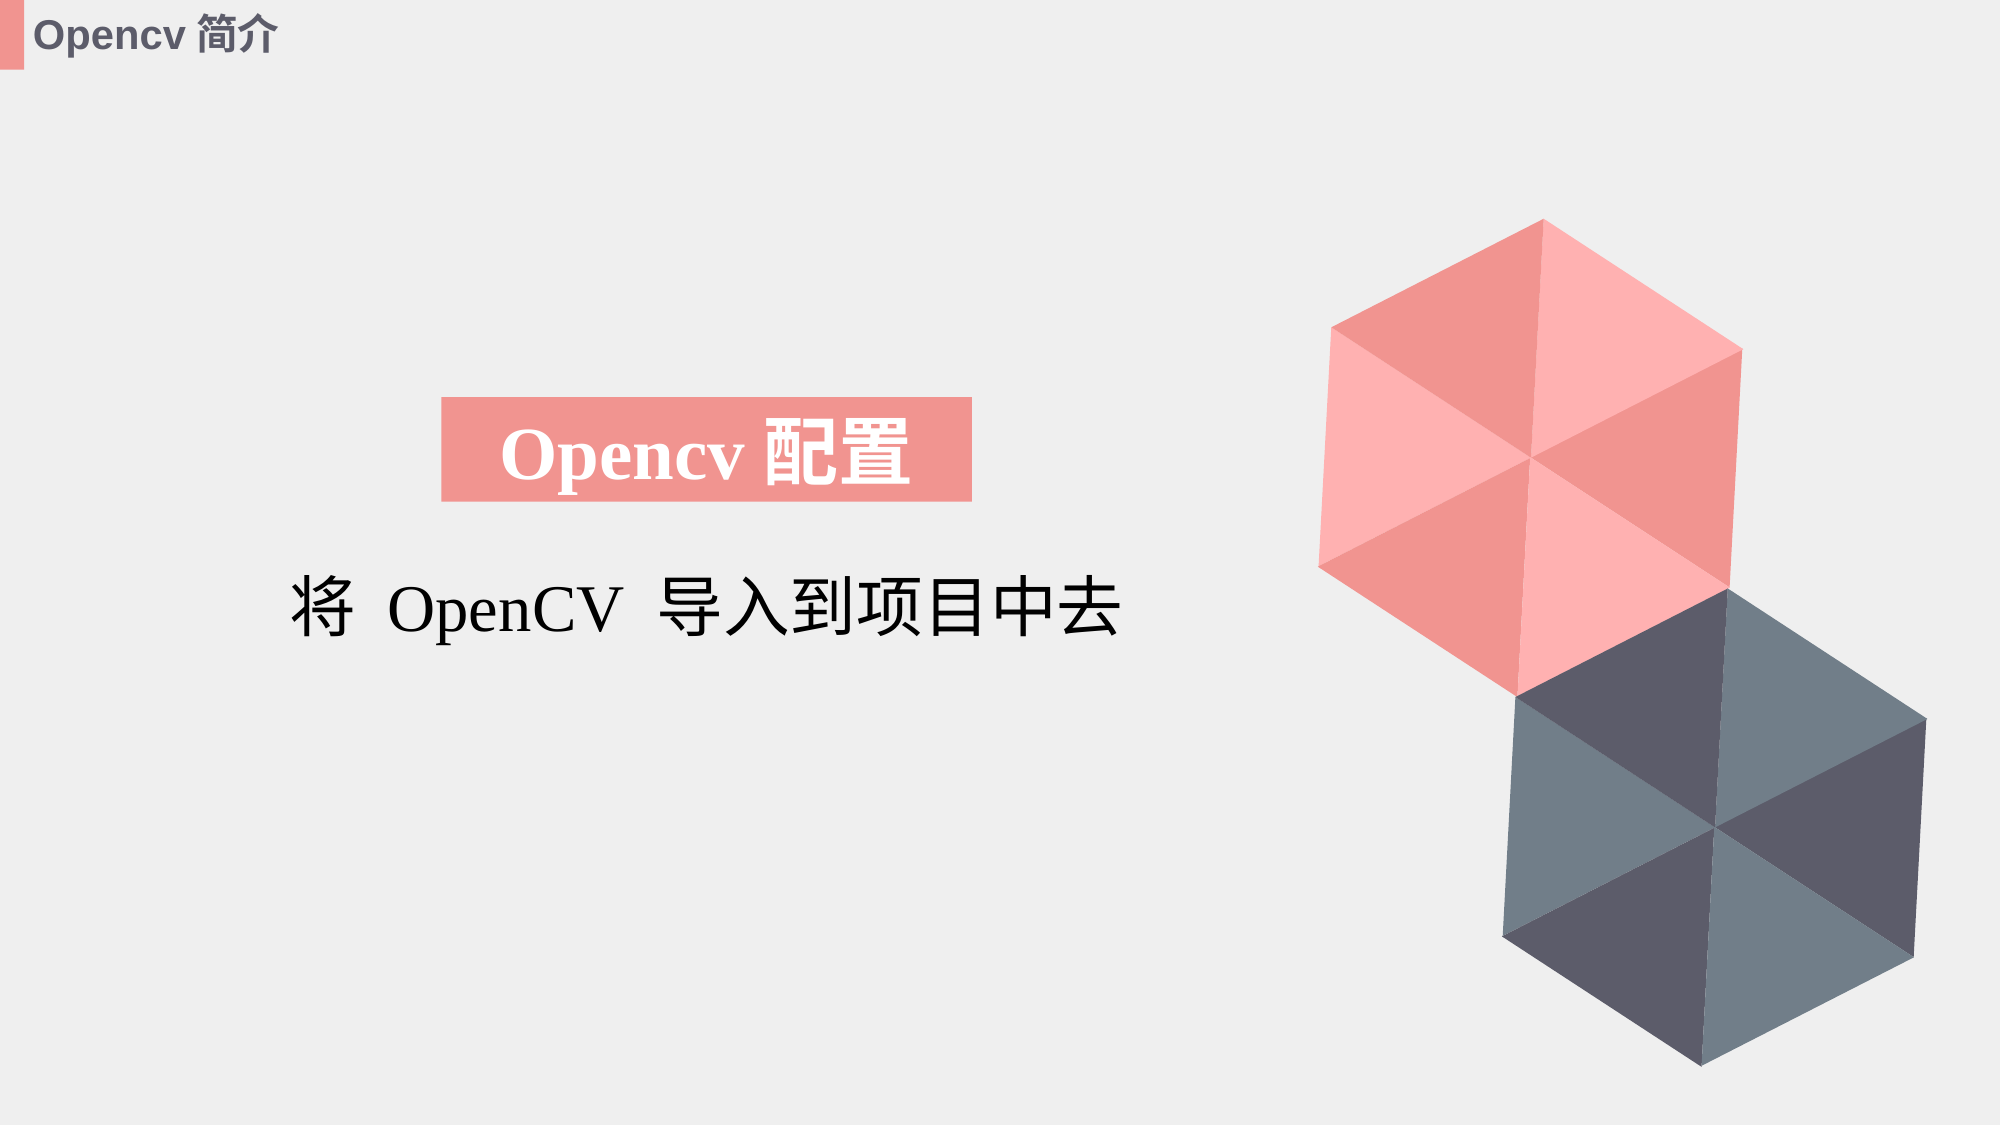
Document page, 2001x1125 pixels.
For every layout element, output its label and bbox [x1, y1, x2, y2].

text_box [256, 396, 1157, 646]
text_box [0, 0, 453, 70]
text_box [1221, 298, 2000, 1020]
